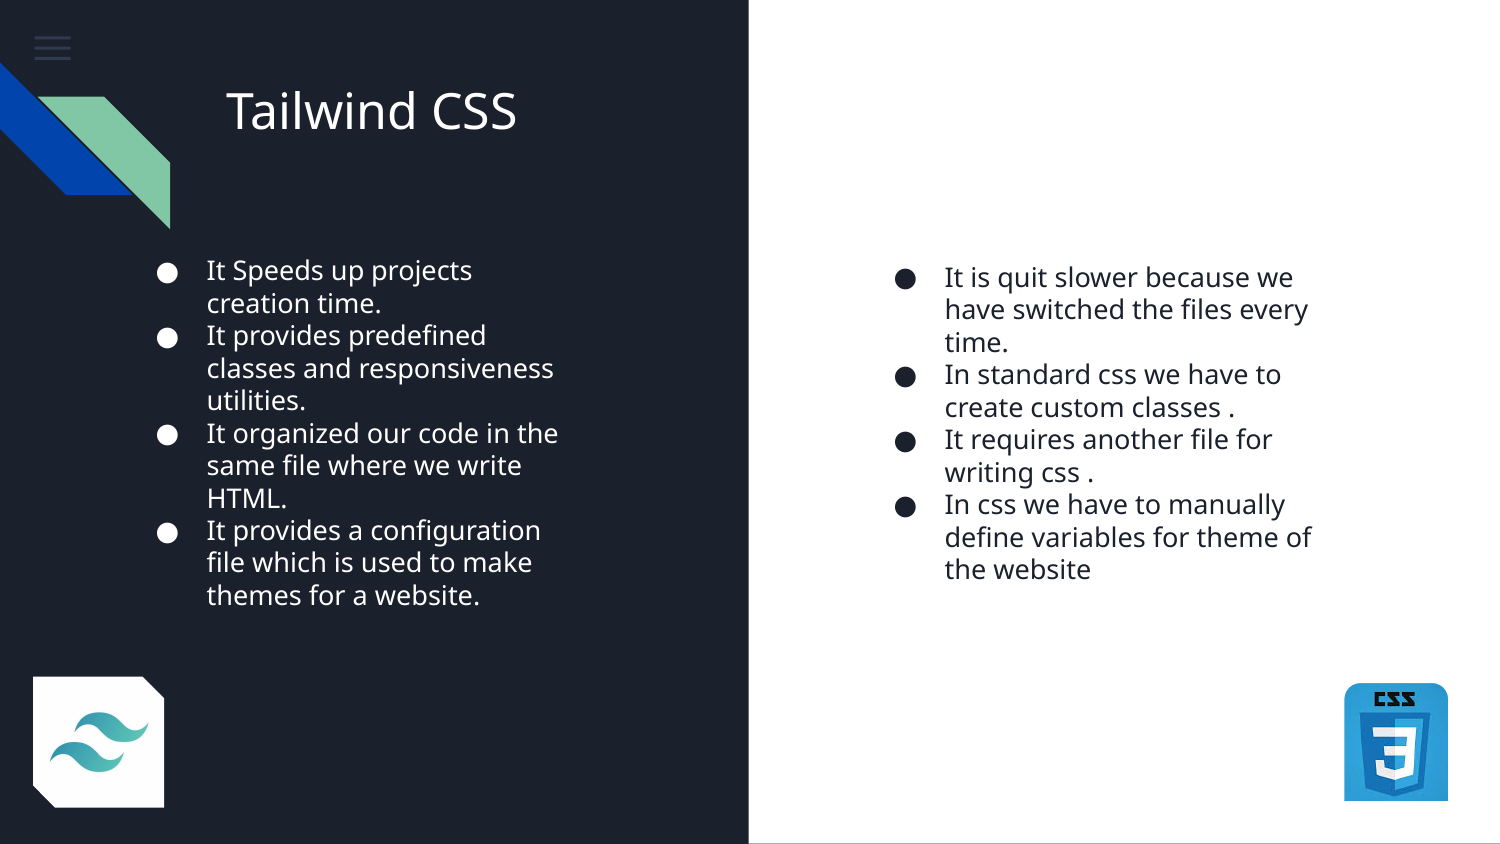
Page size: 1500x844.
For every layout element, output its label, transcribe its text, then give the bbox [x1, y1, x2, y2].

text_box It is quit slower because we have switched the files every time. In standard css we have to create custom classes . It requires another file for writing css . In css we have to manually define variables for theme of the website [854, 245, 1334, 599]
picture [1341, 680, 1451, 804]
picture [32, 676, 165, 808]
text_box It Speeds up projects creation time. It provides predefined classes and responsiveness utilities. It organized our code in the same file where we write HTML. It provides a configuration file which is used to make themes for a website. [116, 238, 597, 592]
title Tailwind CSS Standard CSS [211, 64, 1367, 235]
